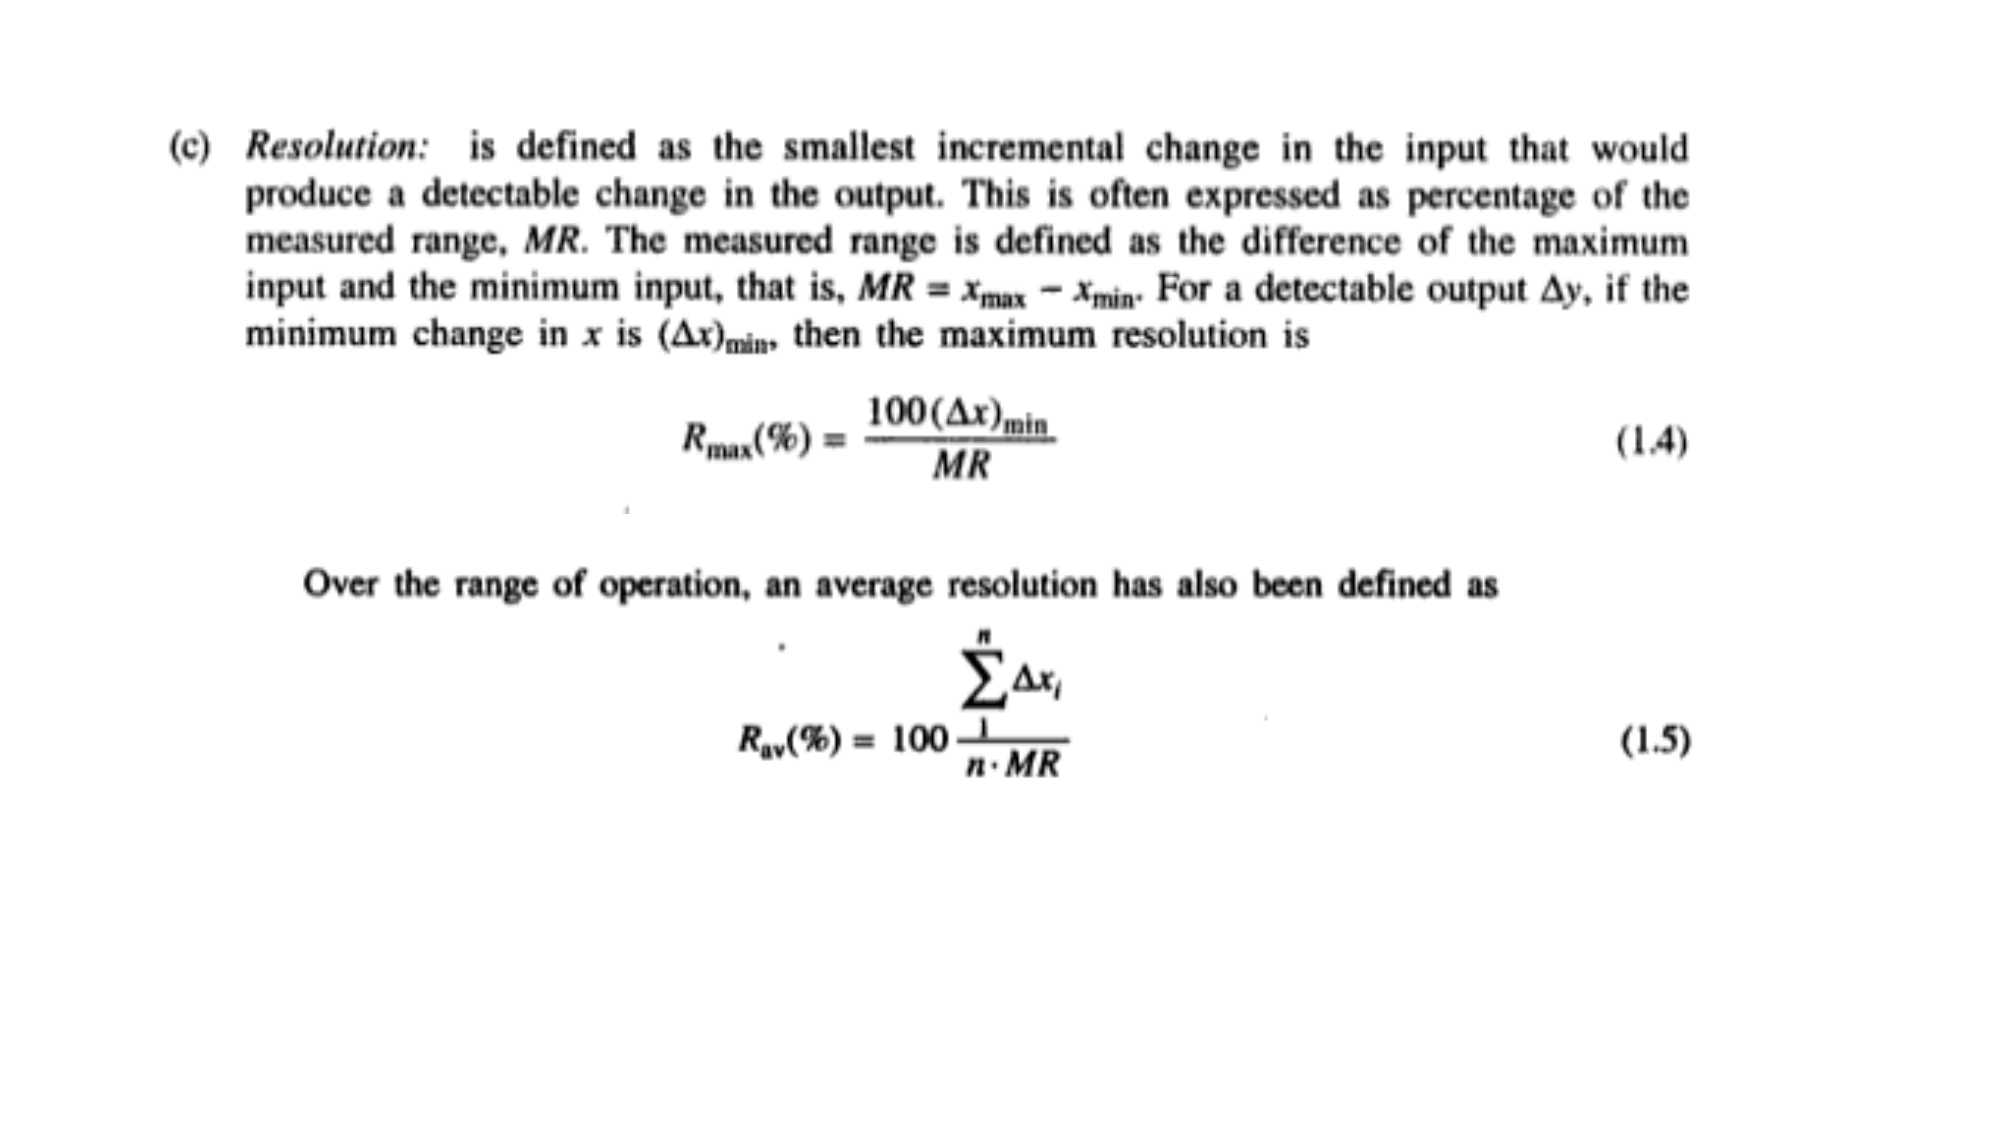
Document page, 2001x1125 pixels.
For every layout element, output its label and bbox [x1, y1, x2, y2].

picture [271, 537, 1729, 795]
picture [147, 95, 1743, 514]
